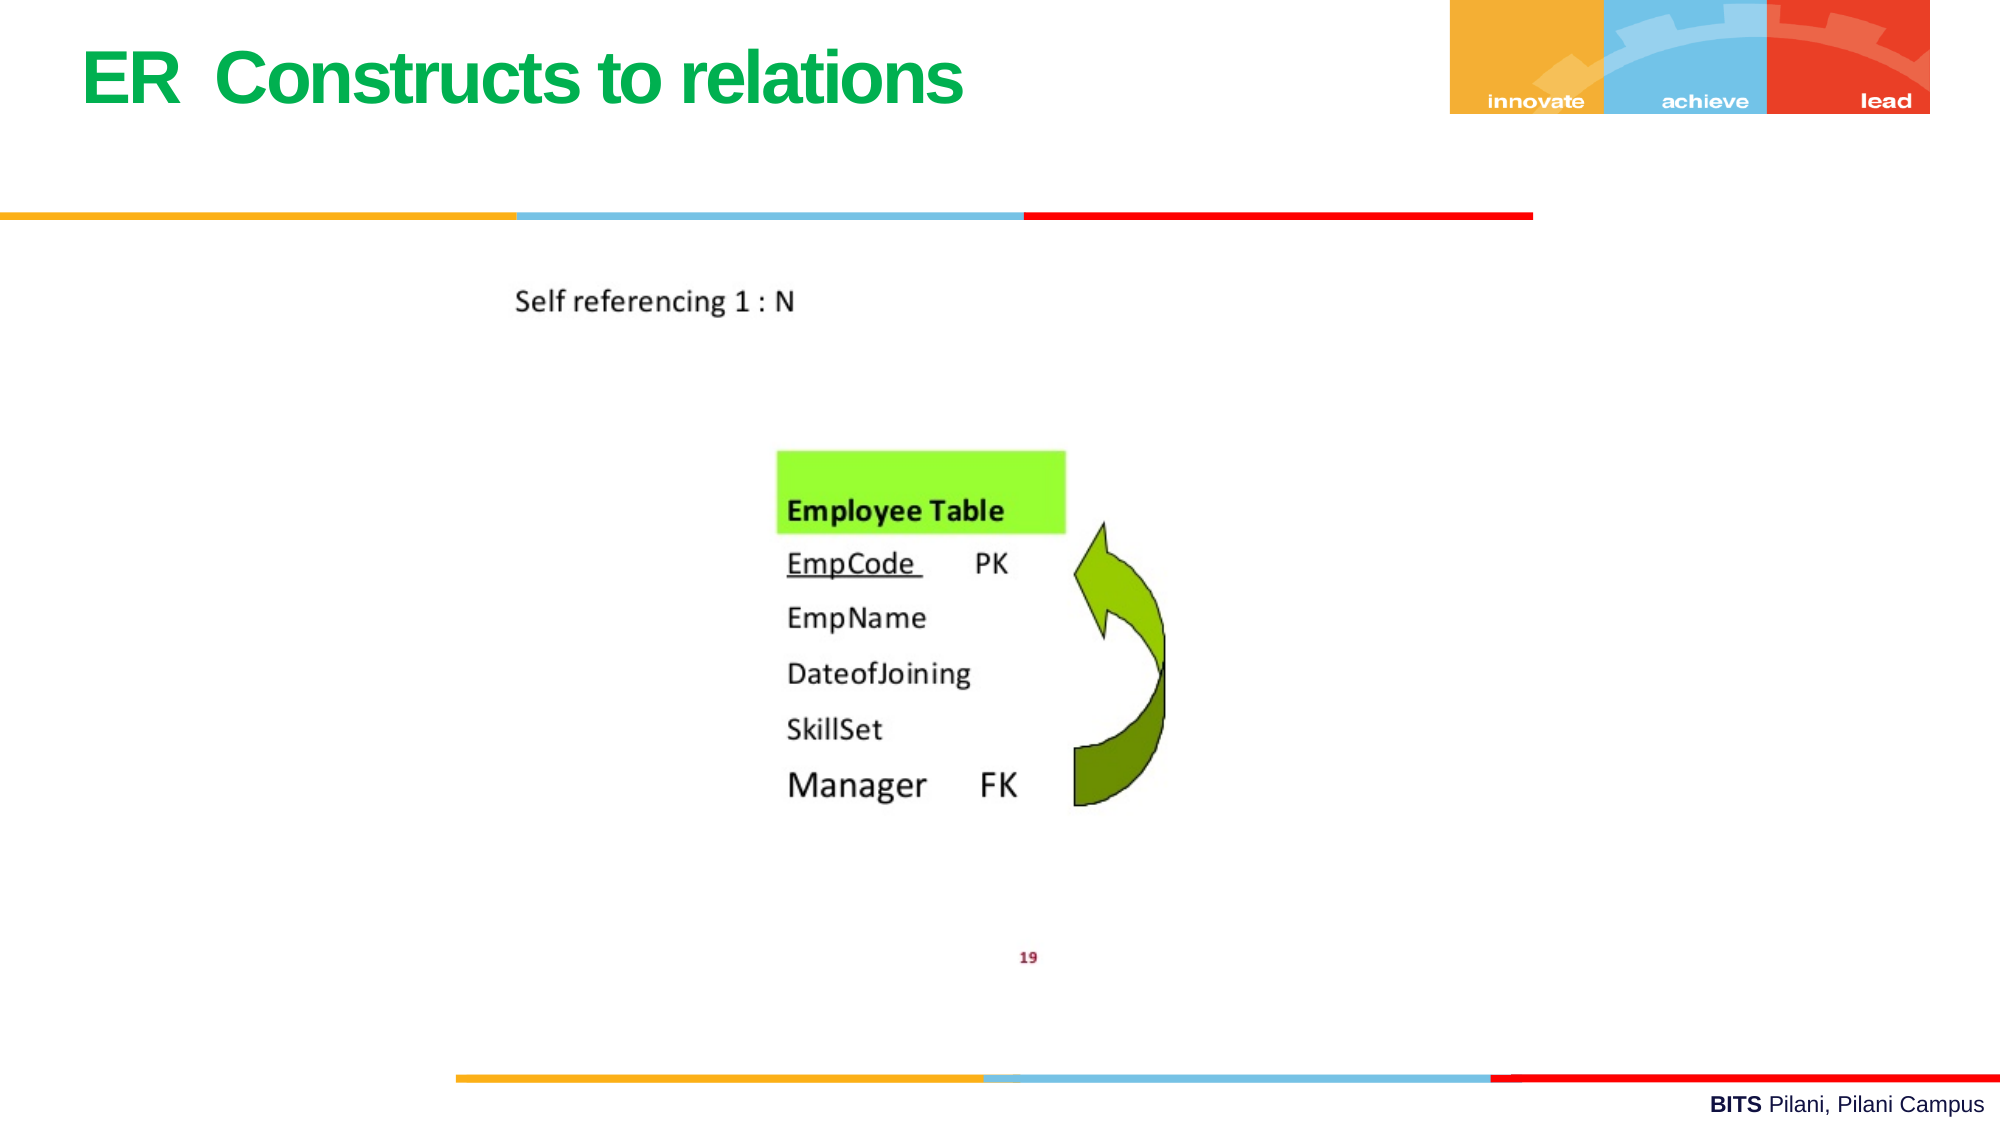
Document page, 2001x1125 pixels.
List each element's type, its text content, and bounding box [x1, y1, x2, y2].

list ER Constructs to relations [66, 24, 1450, 213]
picture [1449, 0, 1930, 114]
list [472, 244, 1462, 988]
